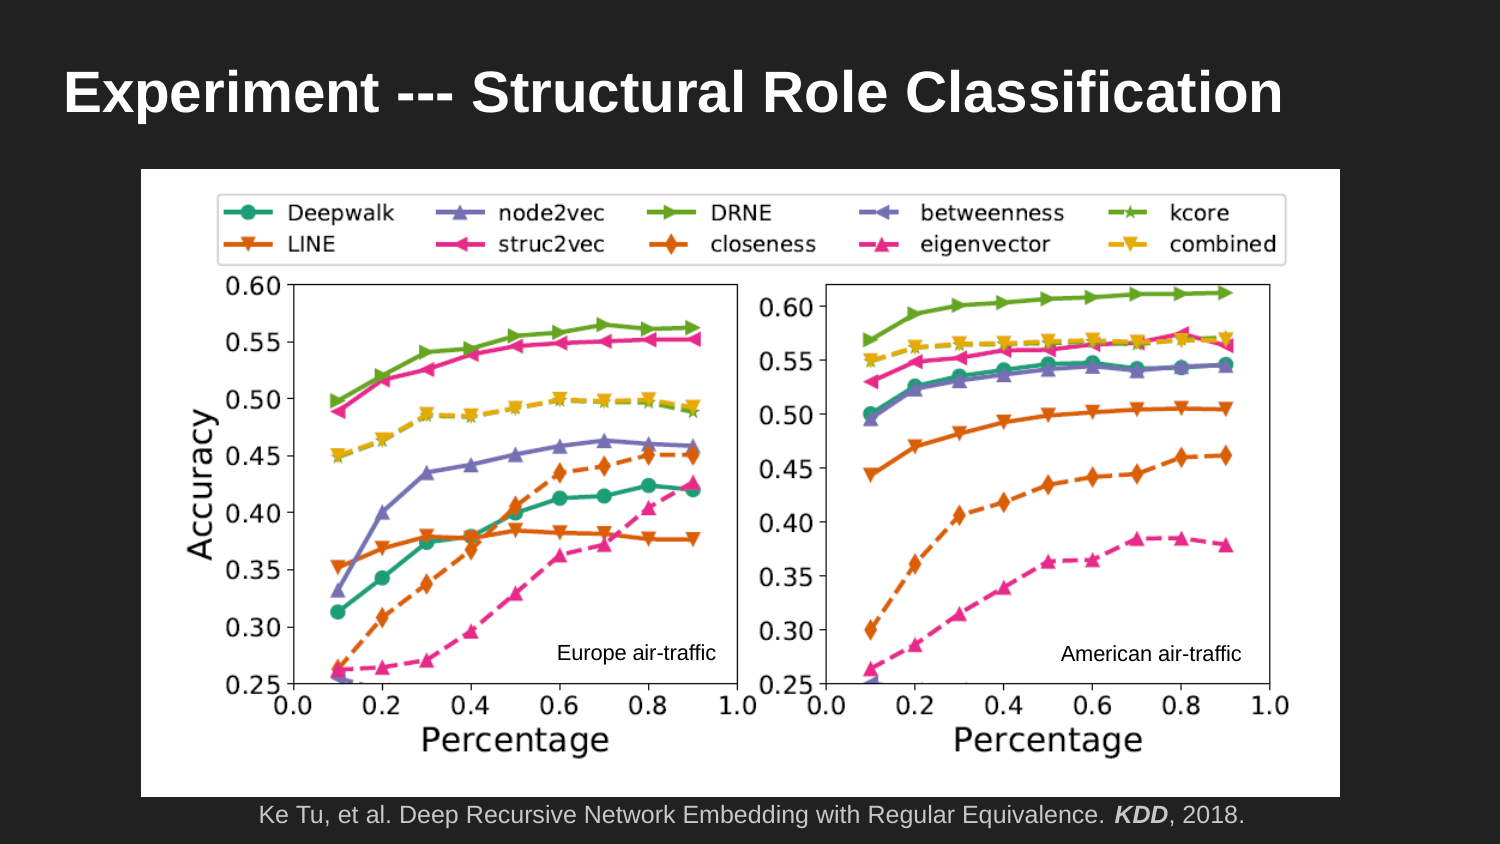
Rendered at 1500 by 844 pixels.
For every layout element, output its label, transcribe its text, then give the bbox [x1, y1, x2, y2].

picture [140, 168, 1340, 798]
text_box Ke Tu, et al. Deep Recursive Network Embedding with Regular Equivalence. KDD, 2018. [57, 786, 1447, 836]
title Experiment --- Structural Role Classification [48, 39, 1432, 162]
